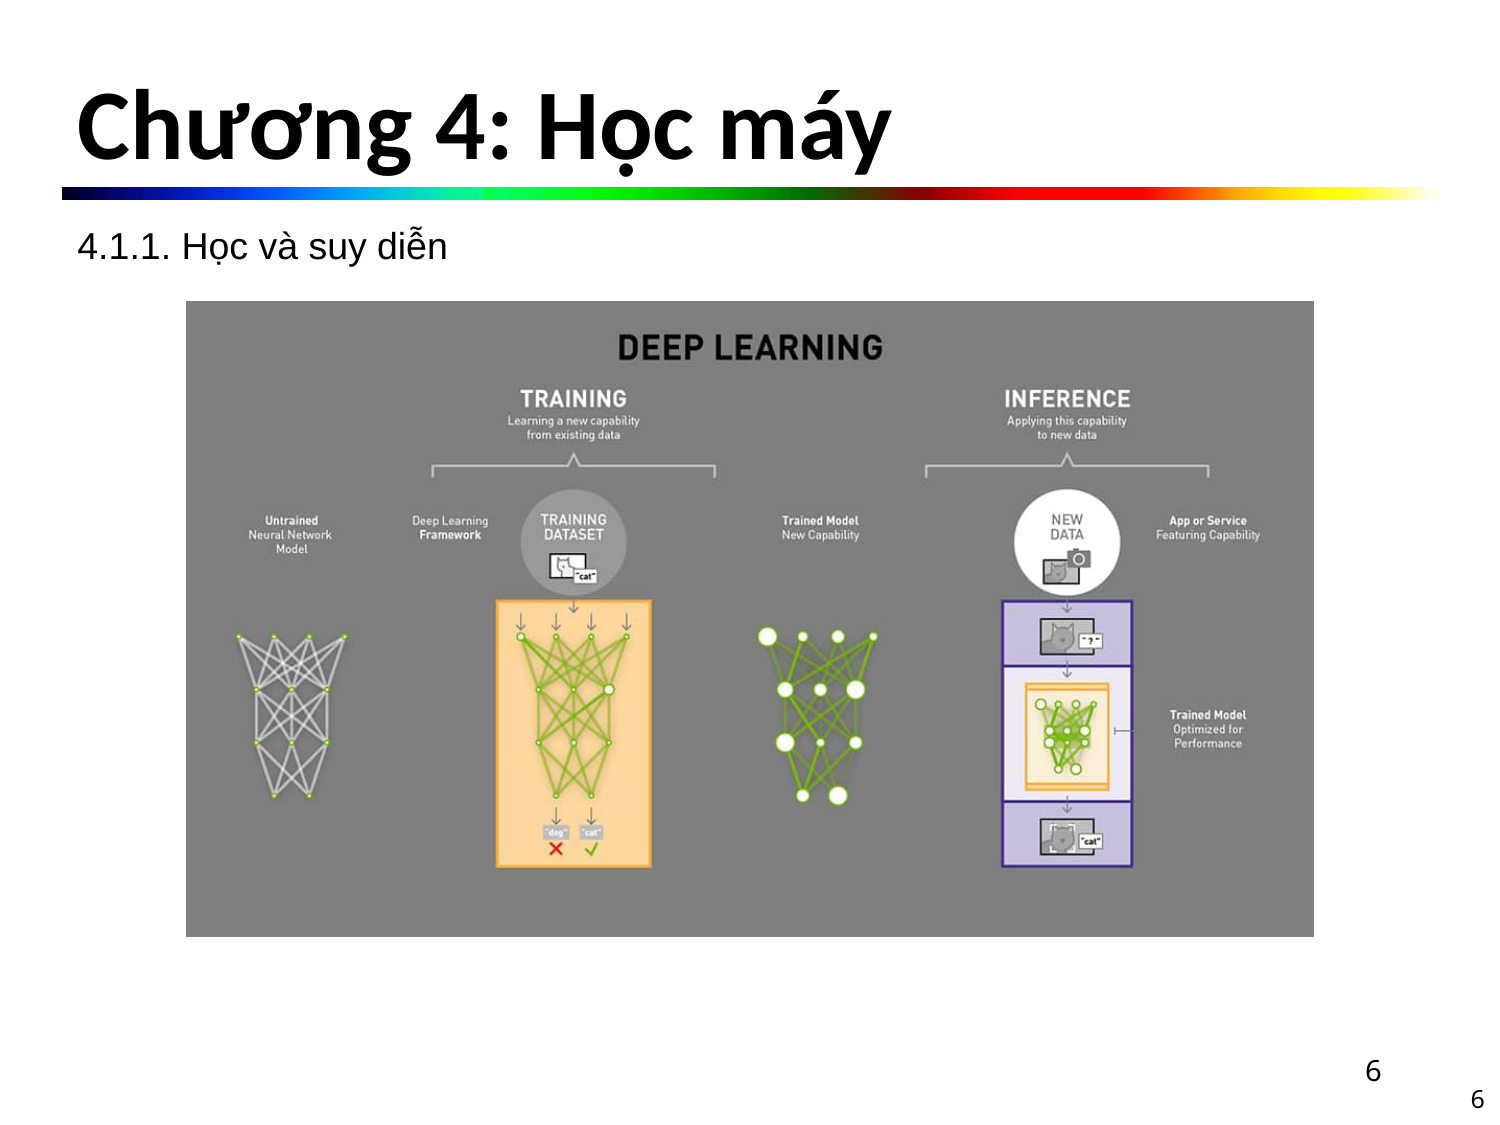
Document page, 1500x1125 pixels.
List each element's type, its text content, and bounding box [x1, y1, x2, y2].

text_box 4.1.1. Học và suy diễn [62, 214, 813, 275]
text_box ‹#› [1059, 1042, 1397, 1103]
picture [62, 189, 355, 200]
picture [382, 187, 1438, 200]
title Chương 4: Học máy [62, 22, 1413, 189]
picture [185, 301, 1314, 937]
text_box ‹#› [1187, 1049, 1500, 1125]
